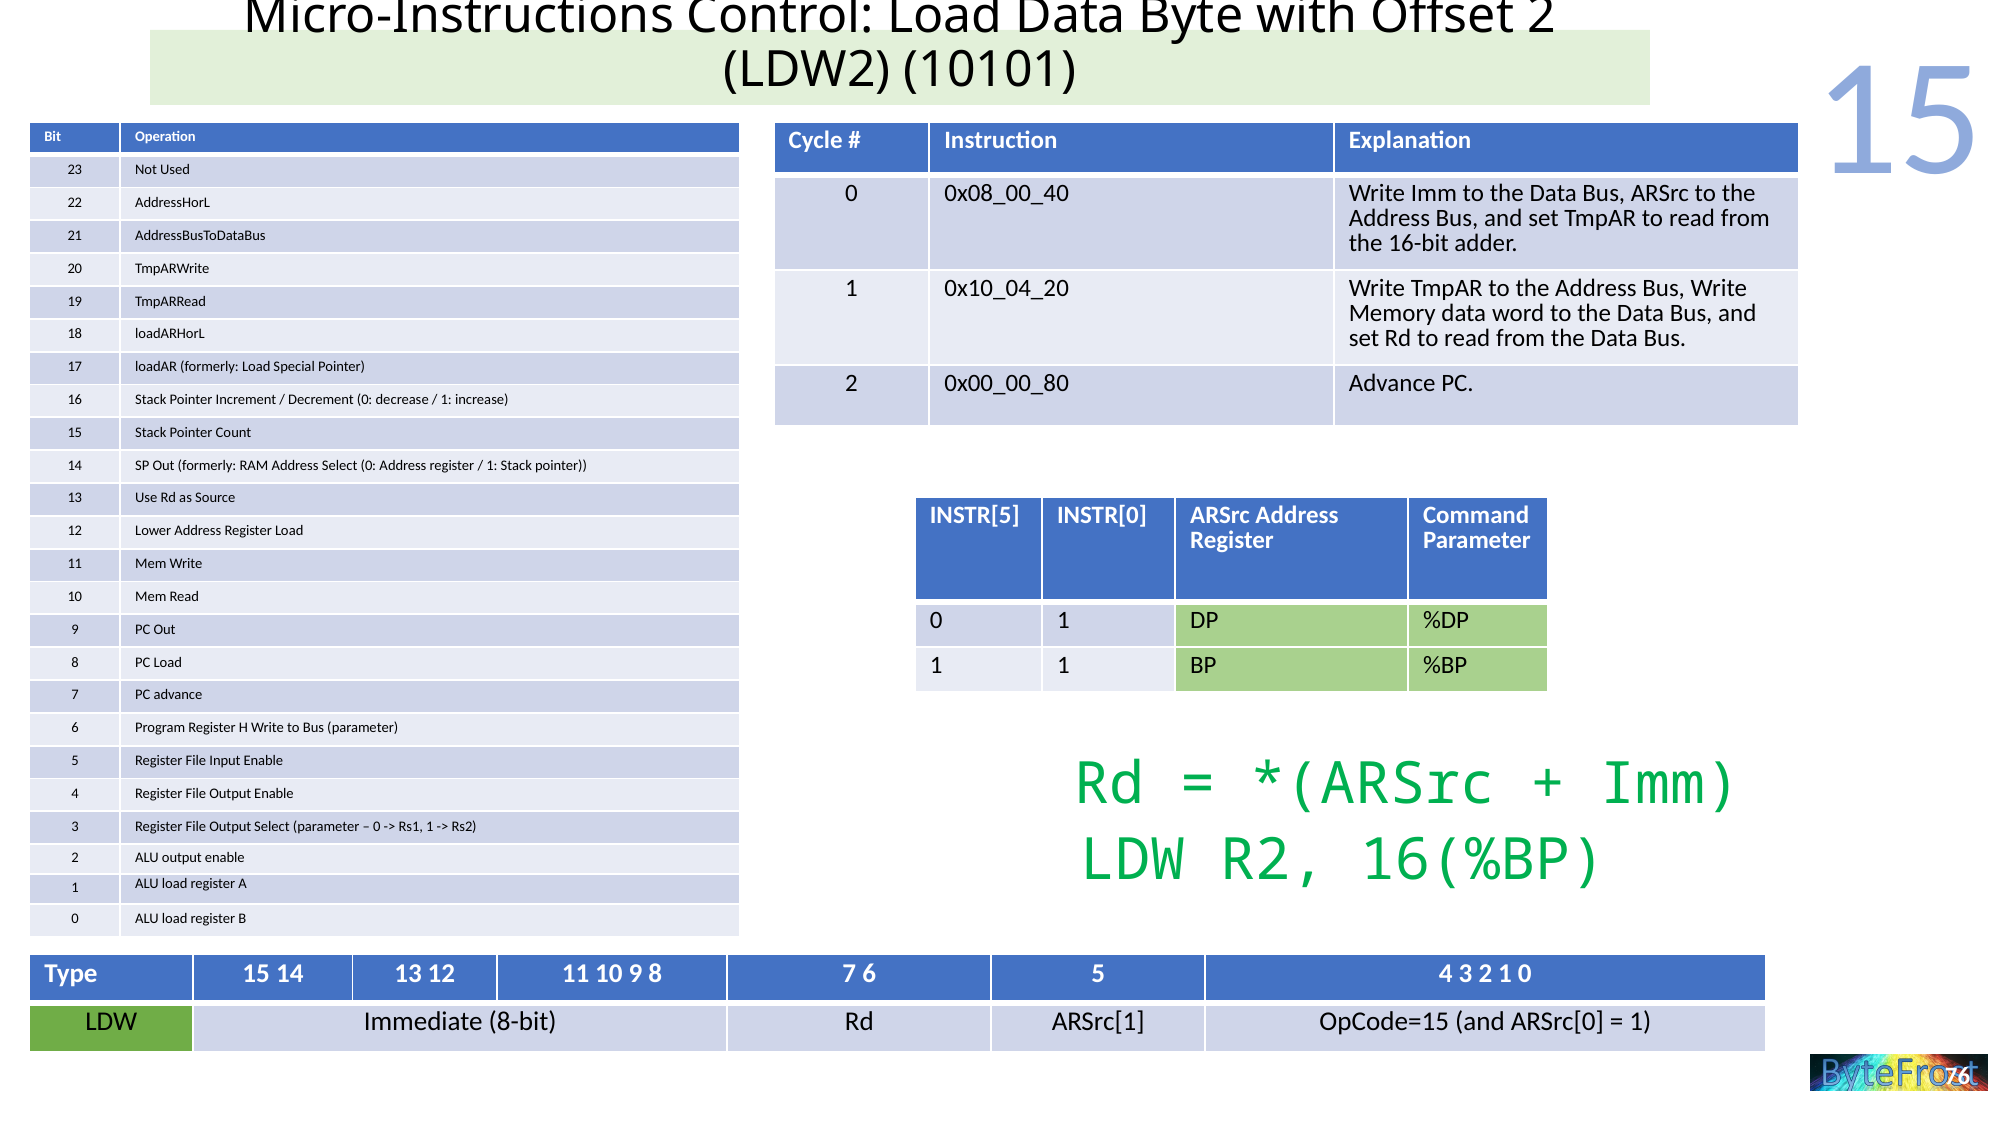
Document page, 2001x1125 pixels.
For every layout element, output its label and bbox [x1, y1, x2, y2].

table_cell [121, 221, 739, 252]
table_cell [121, 188, 739, 219]
table_header [1335, 123, 1798, 172]
text_box [1799, 0, 1999, 215]
table_cell [121, 254, 739, 285]
table_cell [775, 366, 928, 425]
table_cell [121, 550, 739, 581]
table_cell [30, 681, 119, 712]
table_cell [30, 320, 119, 351]
table_cell [1335, 178, 1798, 269]
table_cell [30, 385, 119, 416]
table_cell [121, 714, 739, 745]
text_box [1535, 1044, 1986, 1105]
table_header [1043, 498, 1174, 599]
table_cell [30, 615, 119, 646]
table_header [1176, 498, 1407, 599]
table_cell [121, 779, 739, 810]
table_header [30, 955, 192, 1000]
table_cell [121, 582, 739, 613]
table_cell [30, 875, 119, 903]
table_cell [30, 845, 119, 873]
table_cell [728, 1006, 990, 1051]
picture [1810, 1054, 1988, 1091]
table_cell [121, 451, 739, 482]
table_cell [30, 582, 119, 613]
table_cell [1335, 366, 1798, 425]
table_cell [121, 747, 739, 778]
table_header [930, 123, 1333, 172]
table_cell [121, 353, 739, 384]
text_box [1060, 737, 1755, 899]
table_cell [1043, 648, 1174, 691]
table_cell [1335, 271, 1798, 364]
table_header [728, 955, 990, 1000]
table_cell [30, 287, 119, 318]
table_cell [121, 484, 739, 515]
table_cell [775, 271, 928, 364]
table_header [1409, 498, 1547, 599]
table_cell [121, 320, 739, 351]
table_cell [1176, 648, 1407, 691]
table_cell [121, 517, 739, 548]
table_cell [1176, 605, 1407, 646]
table_cell [121, 615, 739, 646]
table_cell [30, 550, 119, 581]
table_cell [30, 188, 119, 219]
table_cell [30, 779, 119, 810]
table_cell [30, 157, 119, 187]
table_cell [30, 484, 119, 515]
table_cell [30, 714, 119, 745]
table_header [916, 498, 1041, 599]
table_cell [30, 747, 119, 778]
table_cell [121, 845, 739, 873]
table_cell [930, 271, 1333, 364]
table_cell [121, 875, 739, 903]
table_header [121, 123, 739, 152]
table_header [353, 955, 496, 1000]
table_cell [1206, 1006, 1765, 1051]
table_cell [121, 648, 739, 679]
table_cell [30, 353, 119, 384]
table_cell [121, 905, 739, 936]
table_cell [30, 254, 119, 285]
table_cell [1409, 648, 1547, 691]
table_header [992, 955, 1204, 1000]
table_cell [1409, 605, 1547, 646]
table_cell [30, 1006, 192, 1051]
table_cell [916, 605, 1041, 646]
table_cell [194, 1006, 726, 1051]
table_cell [930, 366, 1333, 425]
table_cell [30, 418, 119, 449]
table_cell [121, 812, 739, 843]
table_cell [121, 418, 739, 449]
table_cell [30, 812, 119, 843]
table_cell [30, 905, 119, 936]
table_cell [30, 517, 119, 548]
table_cell [121, 287, 739, 318]
table_cell [121, 681, 739, 712]
table_cell [30, 648, 119, 679]
table_header [194, 955, 352, 1000]
table_cell [930, 178, 1333, 269]
table_header [775, 123, 928, 172]
table_header [30, 123, 119, 152]
table_cell [121, 385, 739, 416]
table_cell [916, 648, 1041, 691]
table_header [498, 955, 726, 1000]
table_cell [121, 157, 739, 187]
table_cell [30, 221, 119, 252]
table_cell [775, 178, 928, 269]
table_cell [992, 1006, 1204, 1051]
title [150, 29, 1650, 105]
table_header [1206, 955, 1765, 1000]
table_cell [30, 451, 119, 482]
table_cell [1043, 605, 1174, 646]
